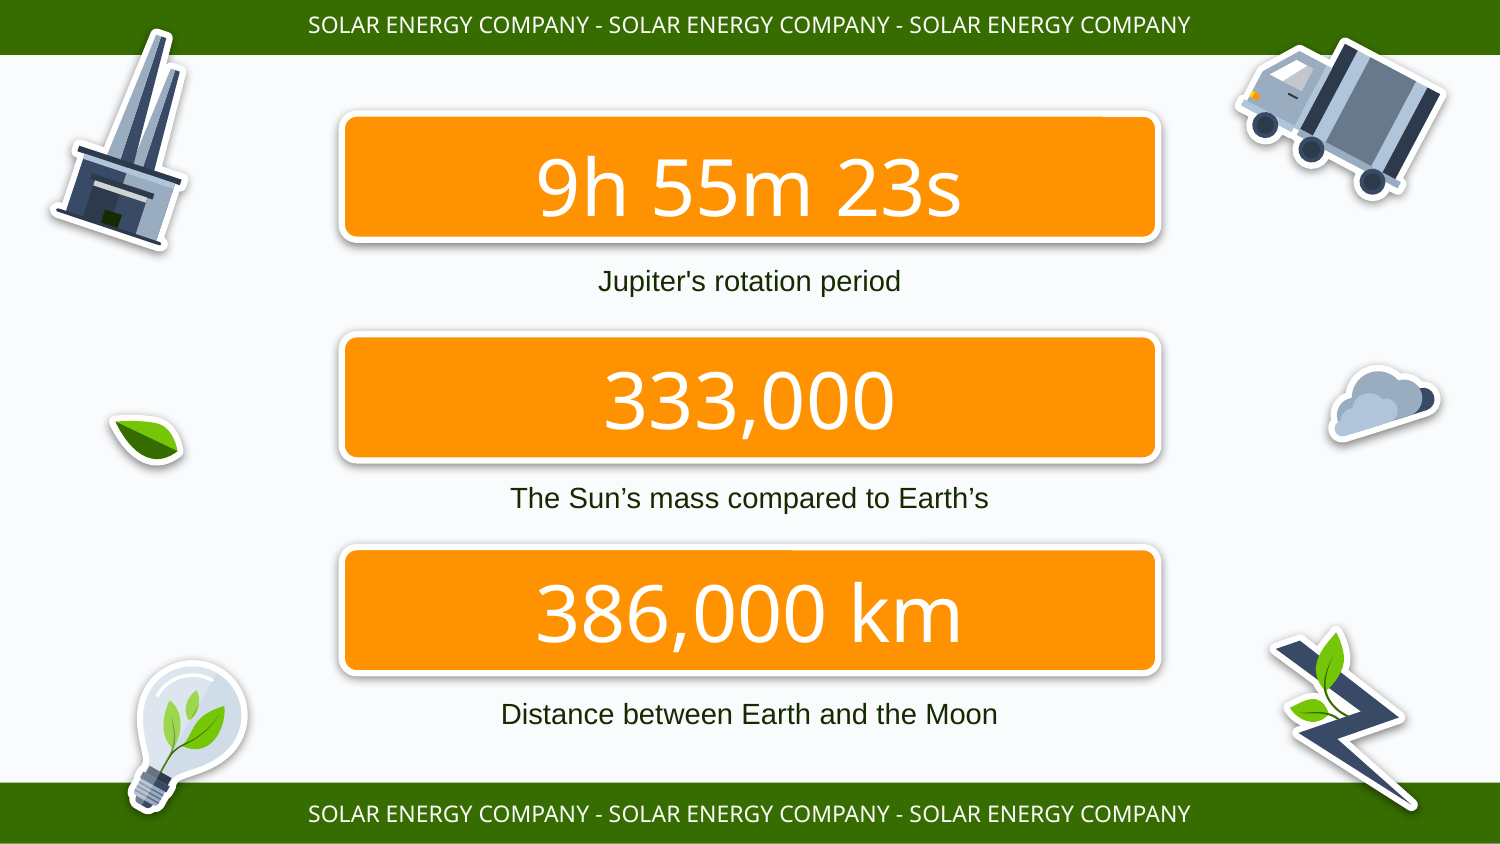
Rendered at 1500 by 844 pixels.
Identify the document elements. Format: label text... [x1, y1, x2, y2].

title 9h 55m 23s [408, 121, 1092, 247]
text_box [1249, 48, 1429, 172]
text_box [1326, 370, 1433, 425]
subtitle The Sun’s mass compared to Earth’s [408, 464, 1092, 529]
text_box [341, 334, 408, 461]
subtitle SOLAR ENERGY COMPANY - SOLAR ENERGY COMPANY - SOLAR ENERGY COMPANY [0, 0, 1500, 55]
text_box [83, 34, 196, 234]
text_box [1298, 629, 1399, 822]
subtitle SOLAR ENERGY COMPANY - SOLAR ENERGY COMPANY - SOLAR ENERGY COMPANY [0, 782, 1500, 844]
subtitle Jupiter's rotation period [408, 247, 1092, 313]
title 386,000 km [408, 547, 1092, 674]
title 333,000 [408, 334, 1092, 461]
text_box [341, 113, 1159, 240]
subtitle Distance between Earth and the Moon [408, 680, 1092, 746]
text_box [1092, 334, 1159, 461]
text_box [115, 406, 175, 469]
text_box [341, 547, 408, 674]
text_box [124, 662, 234, 816]
text_box [1092, 547, 1159, 674]
